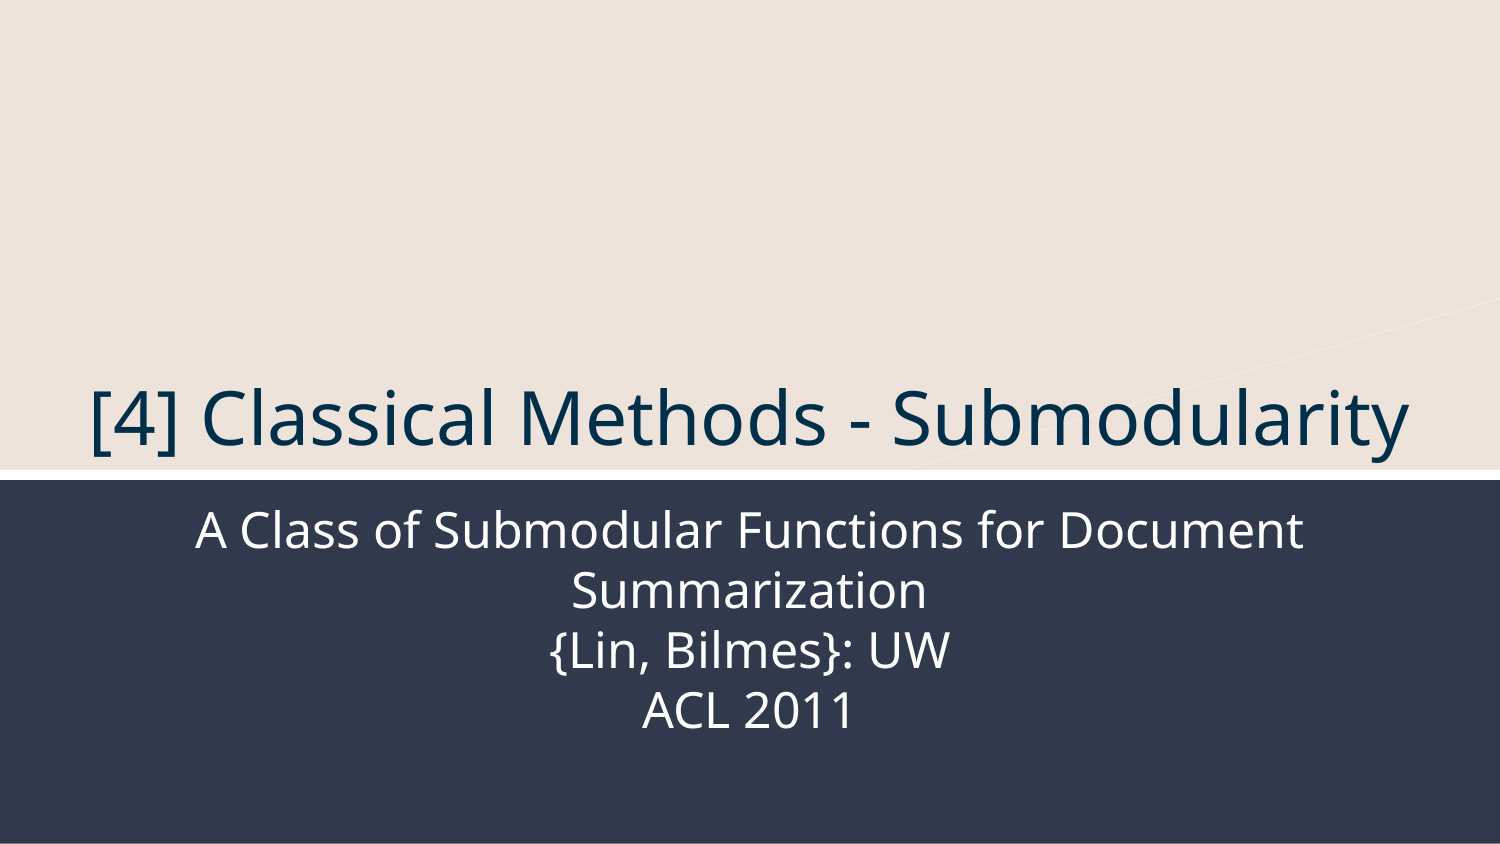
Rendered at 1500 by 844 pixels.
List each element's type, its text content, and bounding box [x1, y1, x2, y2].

title A Class of Submodular Functions for Document Summarization {Lin, Bilmes}: UW ACL 2011 [51, 483, 1449, 783]
title [4] Classical Methods - Submodularity [51, 355, 1449, 483]
